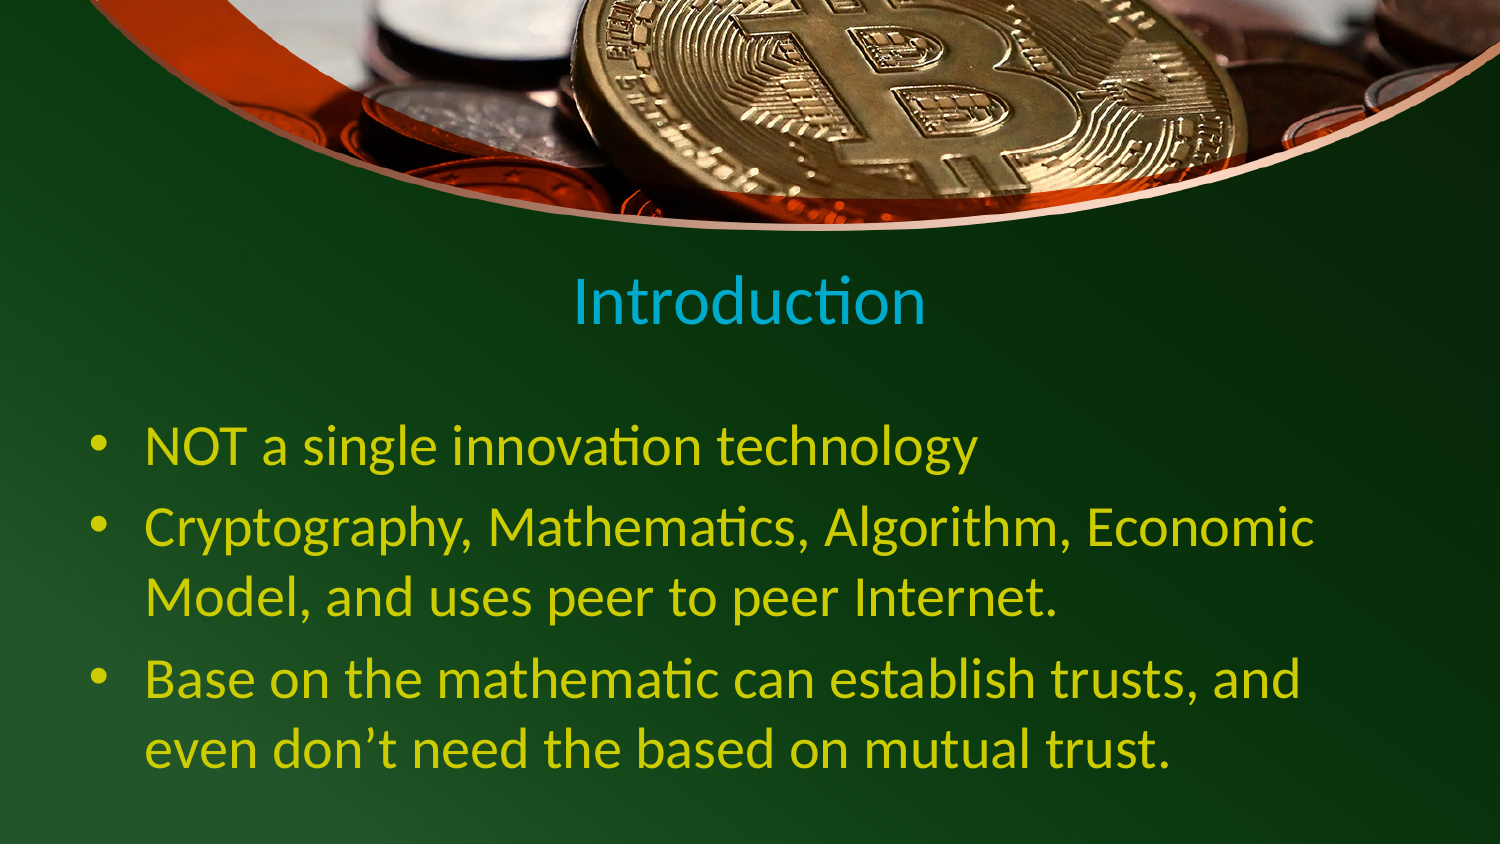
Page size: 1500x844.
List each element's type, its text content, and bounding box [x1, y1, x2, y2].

title Introduction [73, 246, 1427, 317]
picture [0, 0, 1500, 844]
list NOT a single innovation technology Cryptography, Mathematics, Algorithm, Economic Model, and uses peer to peer Internet. Base on the mathematic can establish trusts, and even don’t need the based on mutual trust. [73, 317, 1427, 844]
